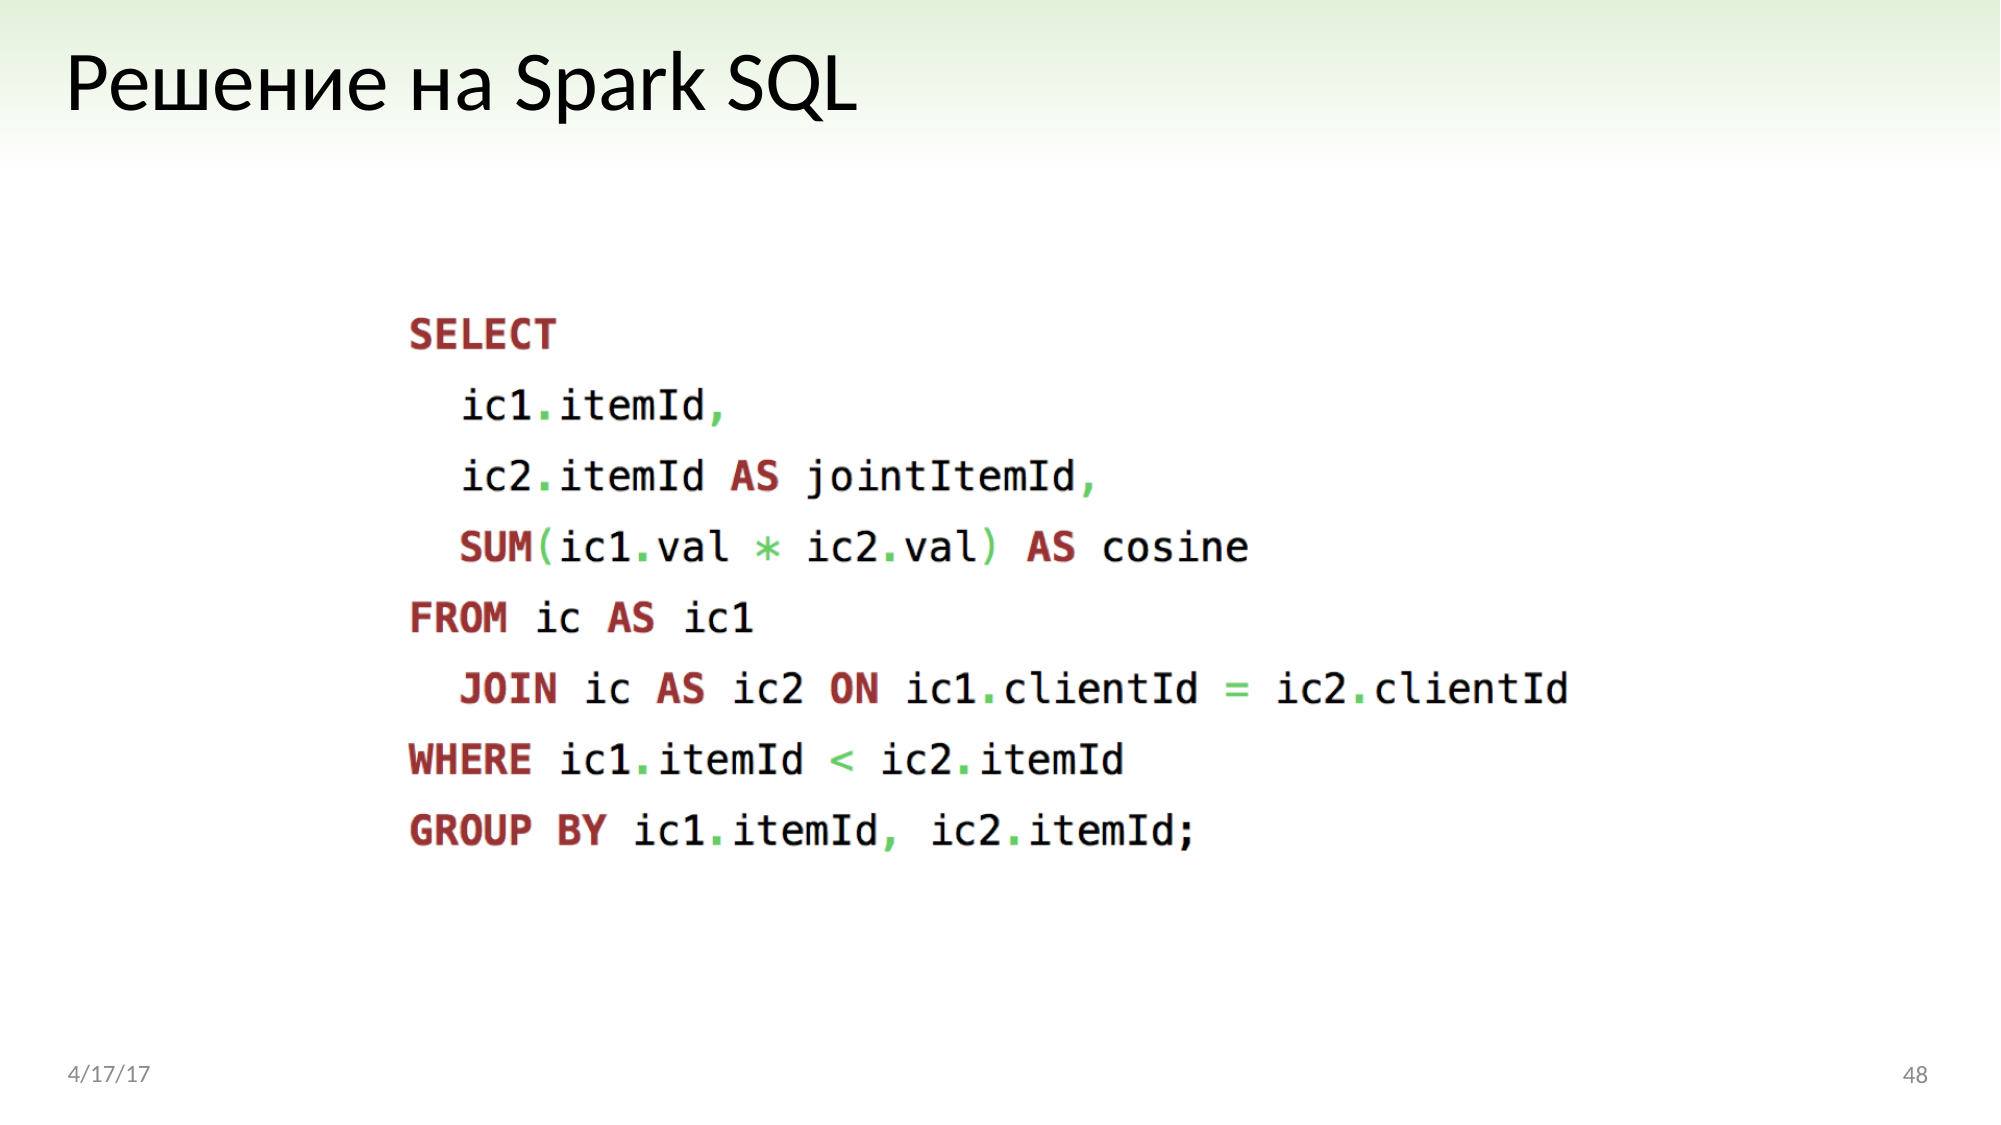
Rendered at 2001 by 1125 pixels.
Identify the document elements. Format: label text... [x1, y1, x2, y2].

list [393, 296, 1600, 885]
slide_number 48 [1493, 1044, 1944, 1104]
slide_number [52, 1042, 503, 1103]
title Решение на Spark SQL [50, 28, 1943, 137]
